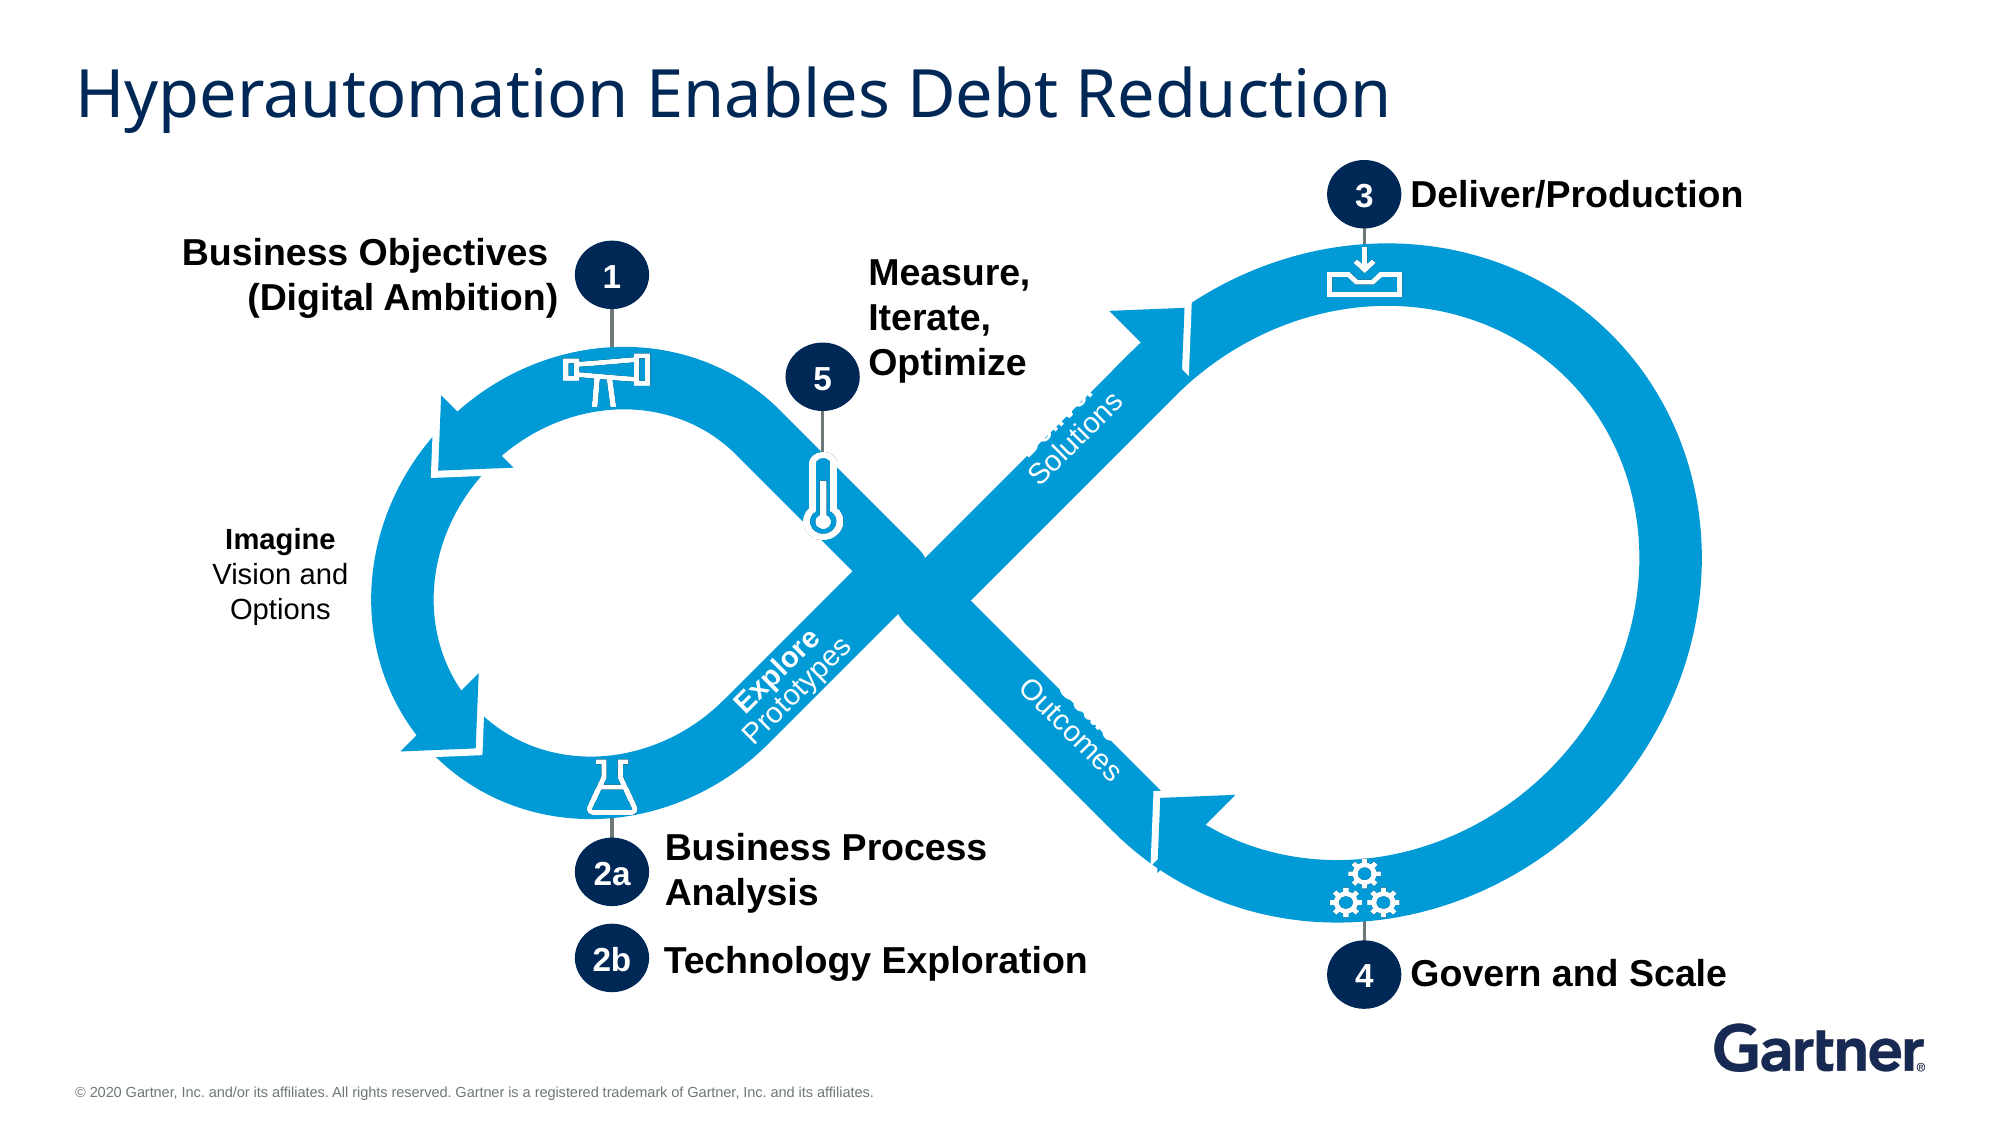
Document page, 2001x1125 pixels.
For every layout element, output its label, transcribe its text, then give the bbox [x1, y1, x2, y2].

picture [1714, 1023, 1925, 1072]
title Hyperautomation Enables Debt Reduction [75, 60, 1925, 133]
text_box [167, 159, 1776, 1009]
